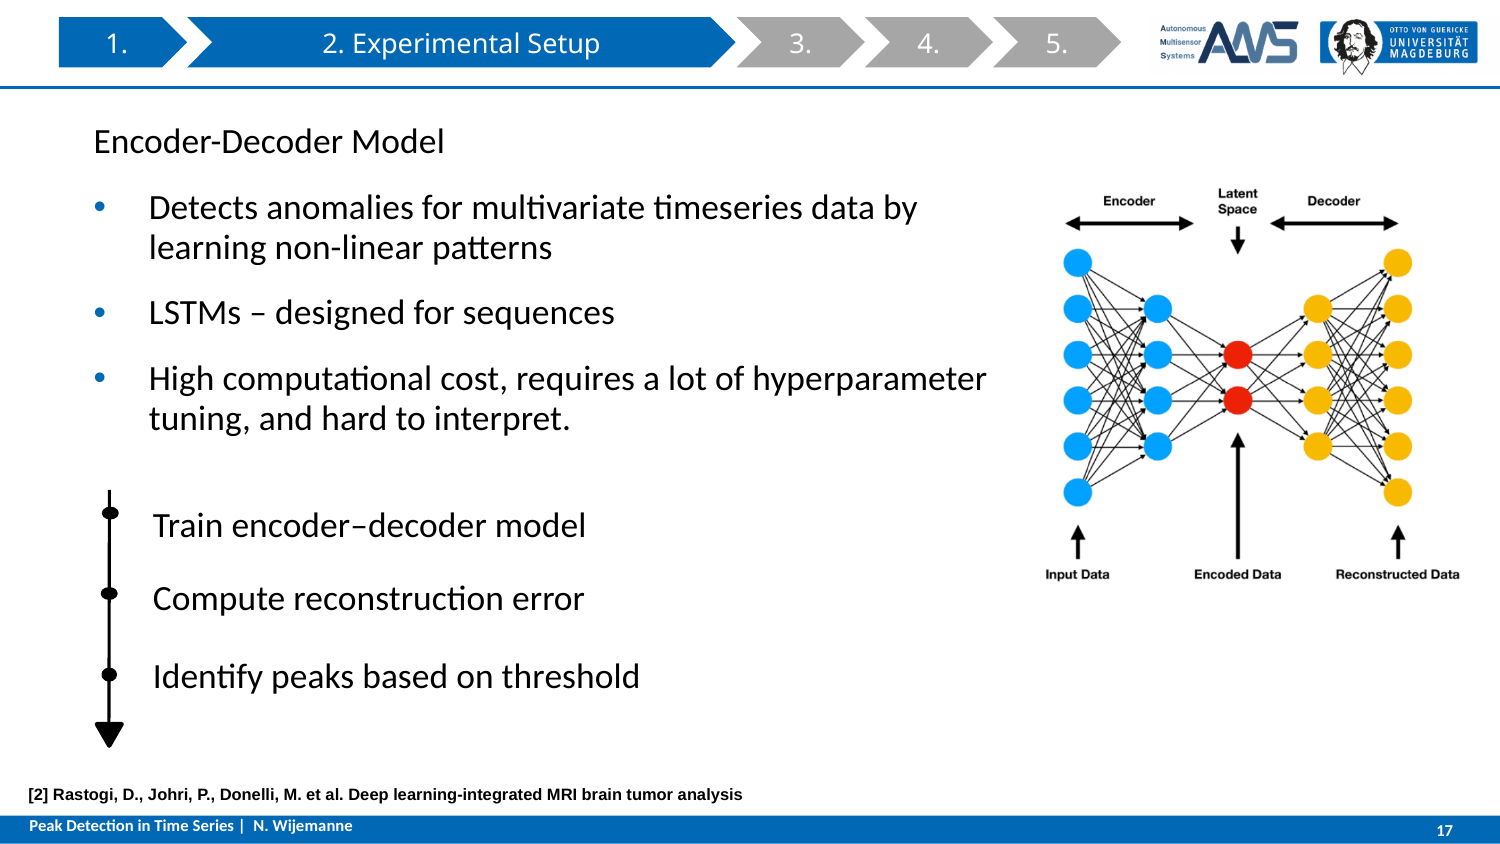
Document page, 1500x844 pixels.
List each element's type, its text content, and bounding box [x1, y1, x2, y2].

list Encoder-Decoder Model Detects anomalies for multivariate timeseries data by learning non-linear patterns LSTMs – designed for sequences High computational cost, requires a lot of hyperparameter tuning, and hard to interpret. [59, 114, 1047, 711]
text_box Compute reconstruction error [138, 567, 1423, 625]
text_box Identify peaks based on threshold [138, 645, 1423, 703]
text_box Peak Detection in Time Series | N. Wijemanne [14, 804, 666, 844]
picture [1024, 178, 1474, 590]
text_box Train encoder–decoder model [138, 494, 1018, 552]
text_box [58, 16, 1122, 68]
slide_number 17 [1312, 815, 1454, 844]
picture [1150, 16, 1500, 77]
footer [2] Rastogi, D., Johri, P., Donelli, M. et al. Deep learning-integrated MRI brain tumor analysis [28, 774, 1454, 813]
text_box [96, 489, 122, 746]
